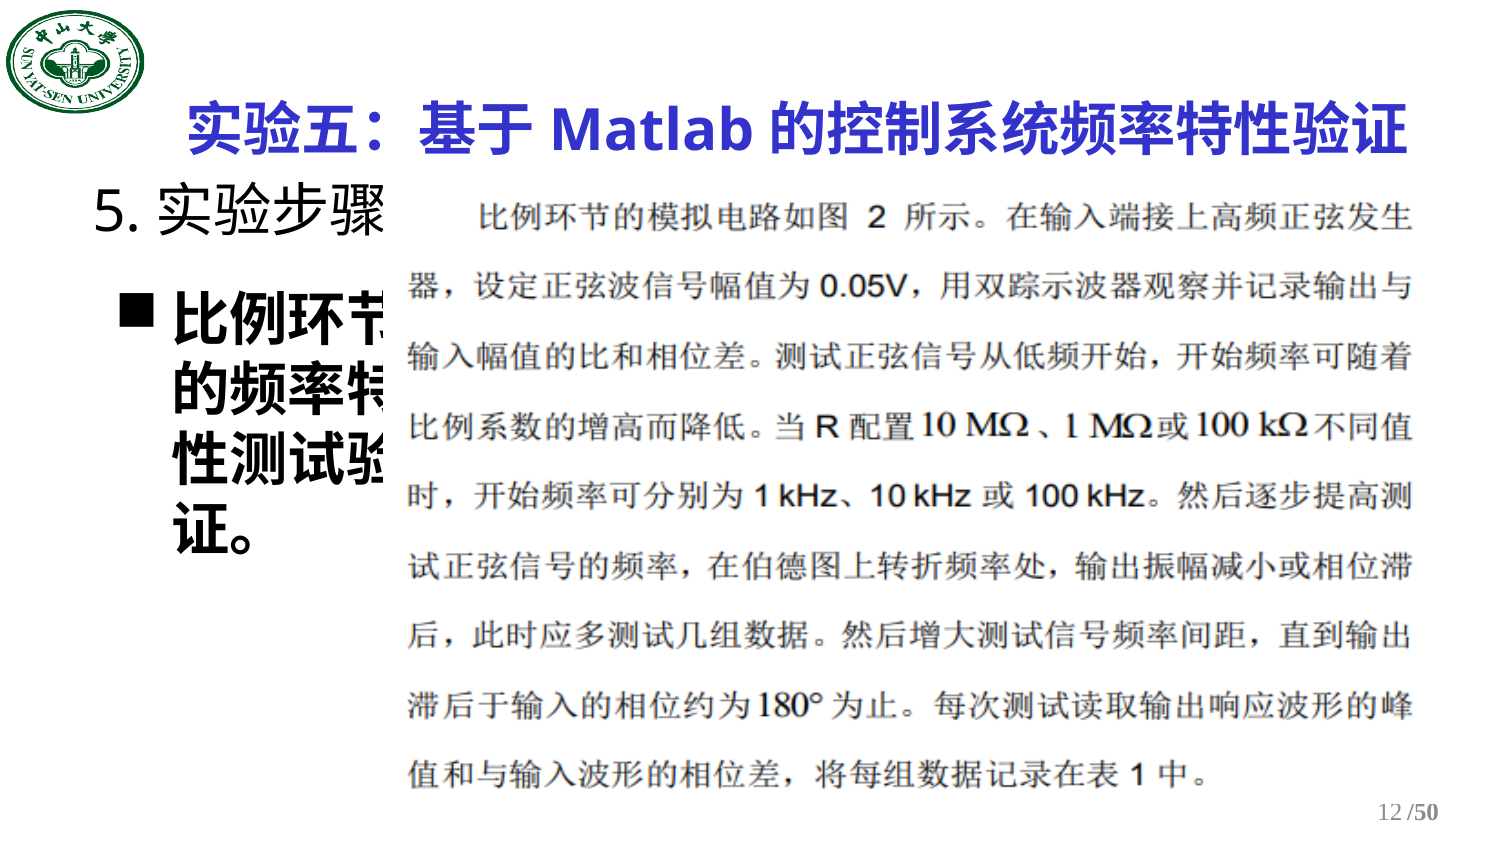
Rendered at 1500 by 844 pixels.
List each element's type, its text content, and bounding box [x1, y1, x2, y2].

picture [0, 0, 172, 126]
text_box 比例环节的频率特性测试验证。 [100, 275, 378, 570]
picture [383, 181, 1448, 804]
text_box 实验五：基于Matlab的控制系统频率特性验证 [147, 56, 1447, 197]
slide_number 12 [1362, 811, 1447, 833]
title 5.实验步骤 [77, 138, 378, 279]
